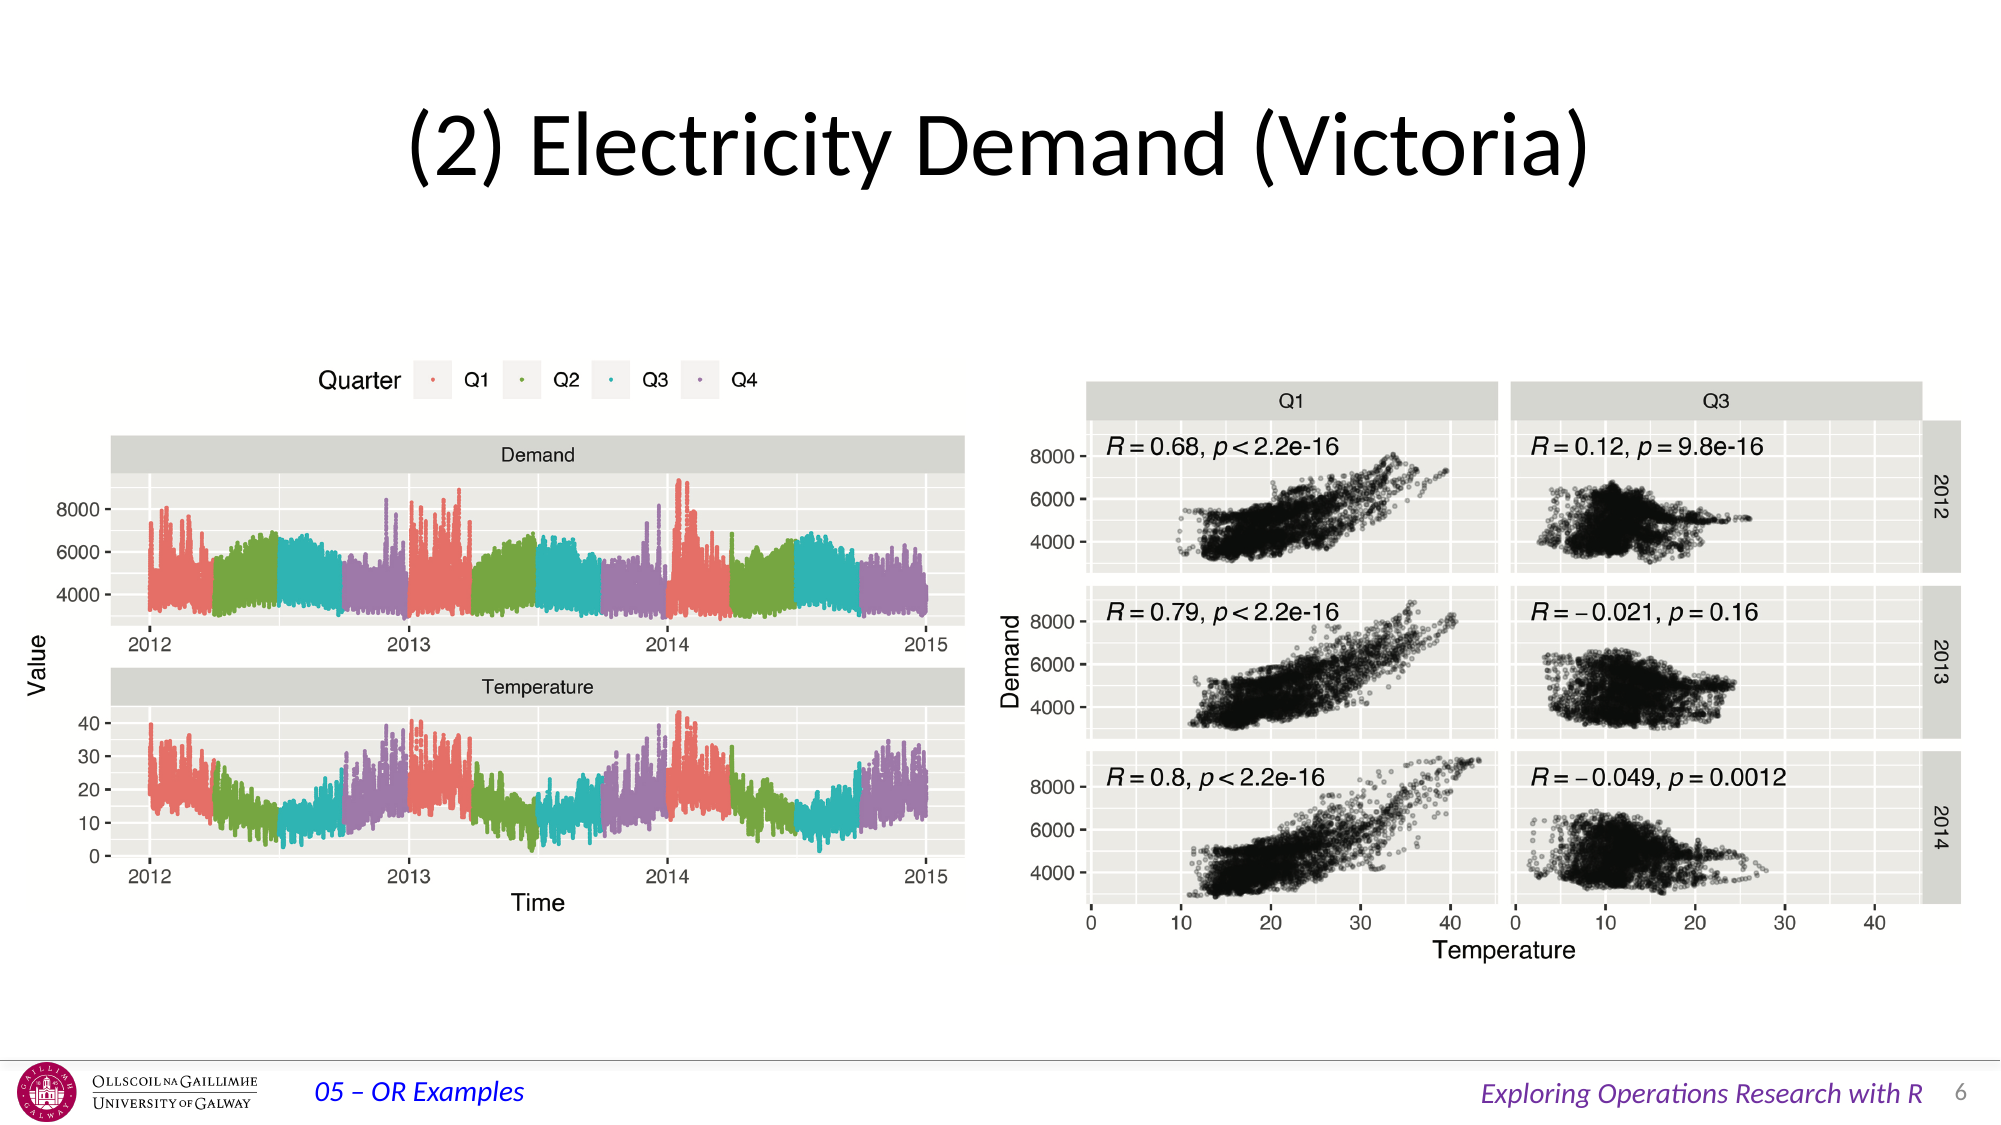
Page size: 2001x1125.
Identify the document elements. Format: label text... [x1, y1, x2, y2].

slide_number 6 [1899, 1060, 1983, 1120]
picture [26, 358, 967, 913]
picture [17, 1062, 257, 1122]
picture [999, 380, 1963, 965]
title (2) Electricity Demand (Victoria) [99, 45, 1900, 233]
